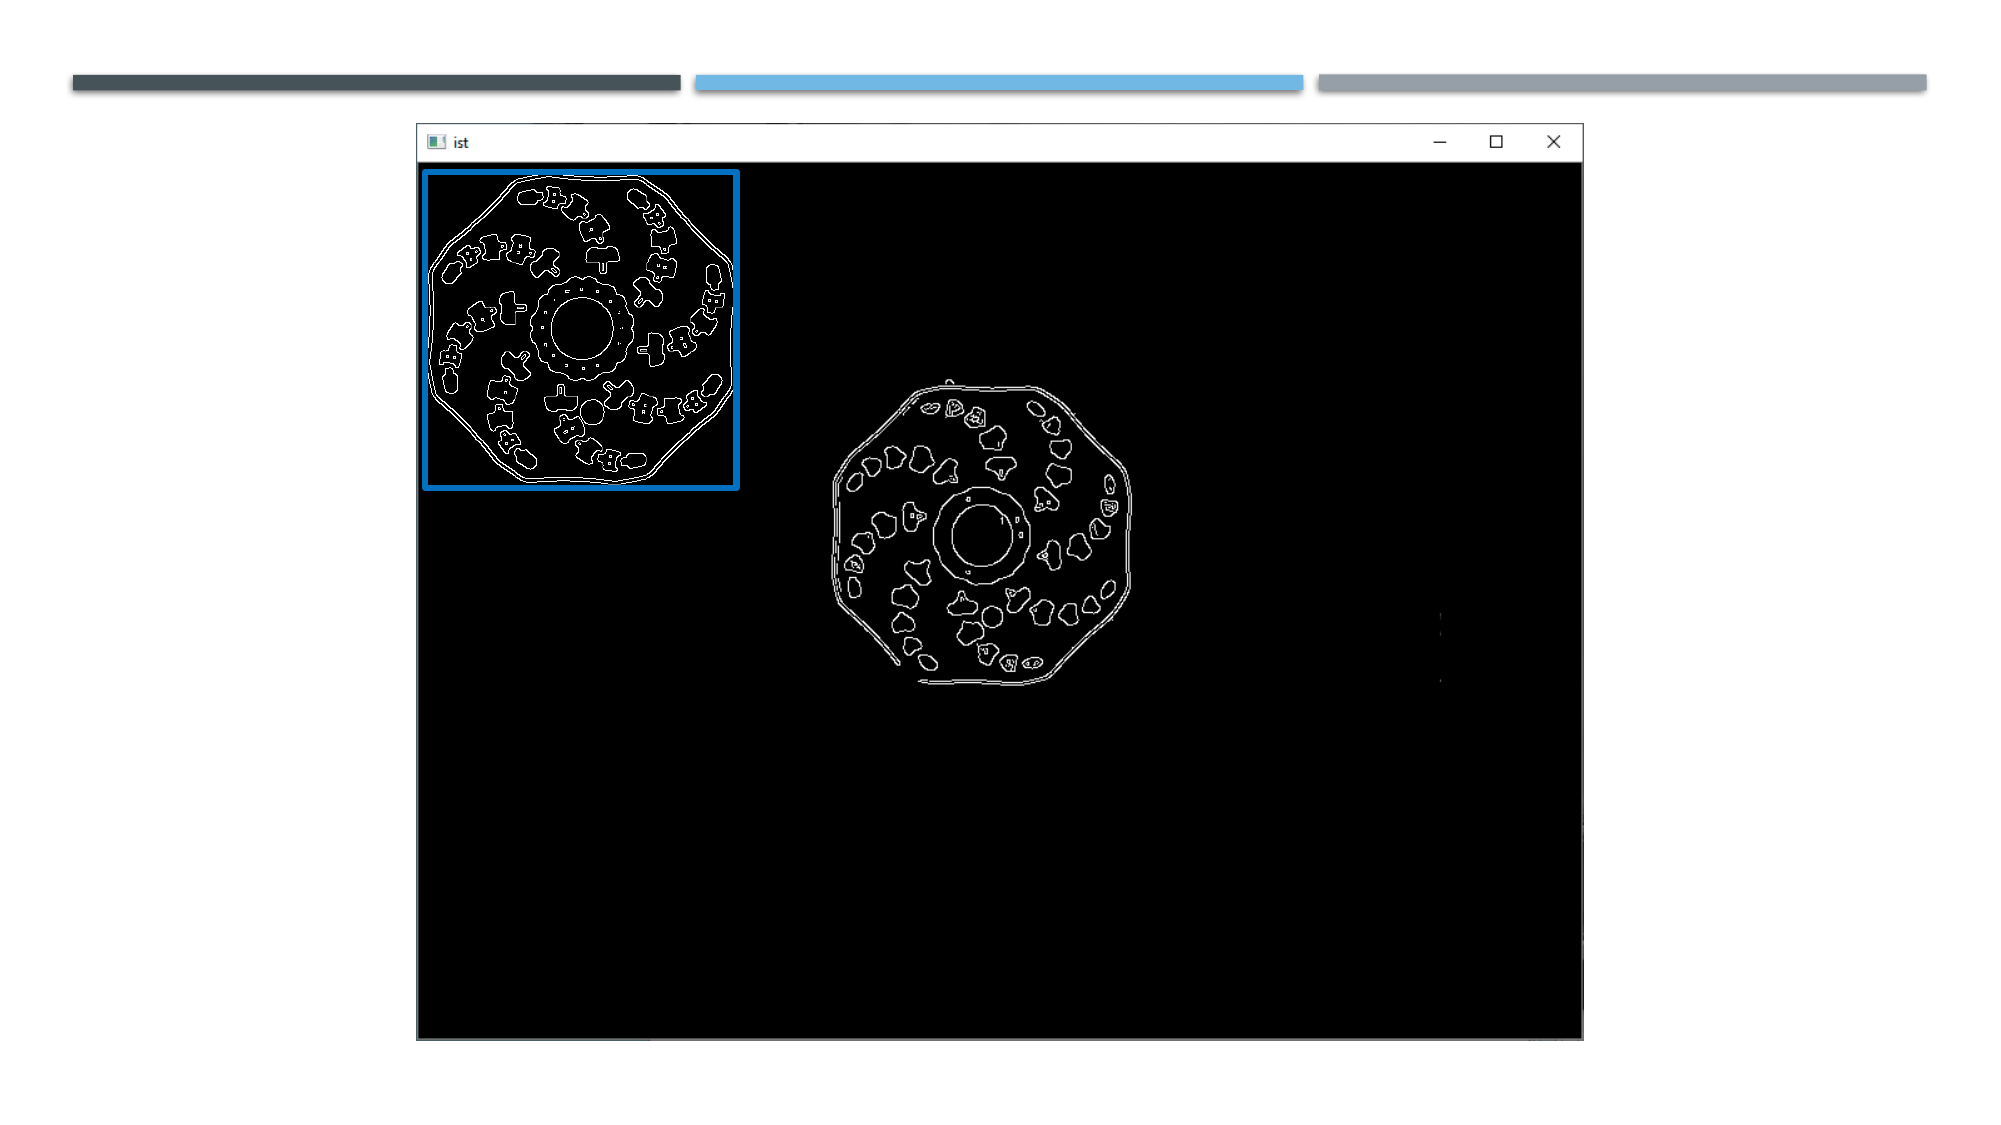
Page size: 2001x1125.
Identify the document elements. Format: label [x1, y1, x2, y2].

picture [416, 122, 1584, 1042]
